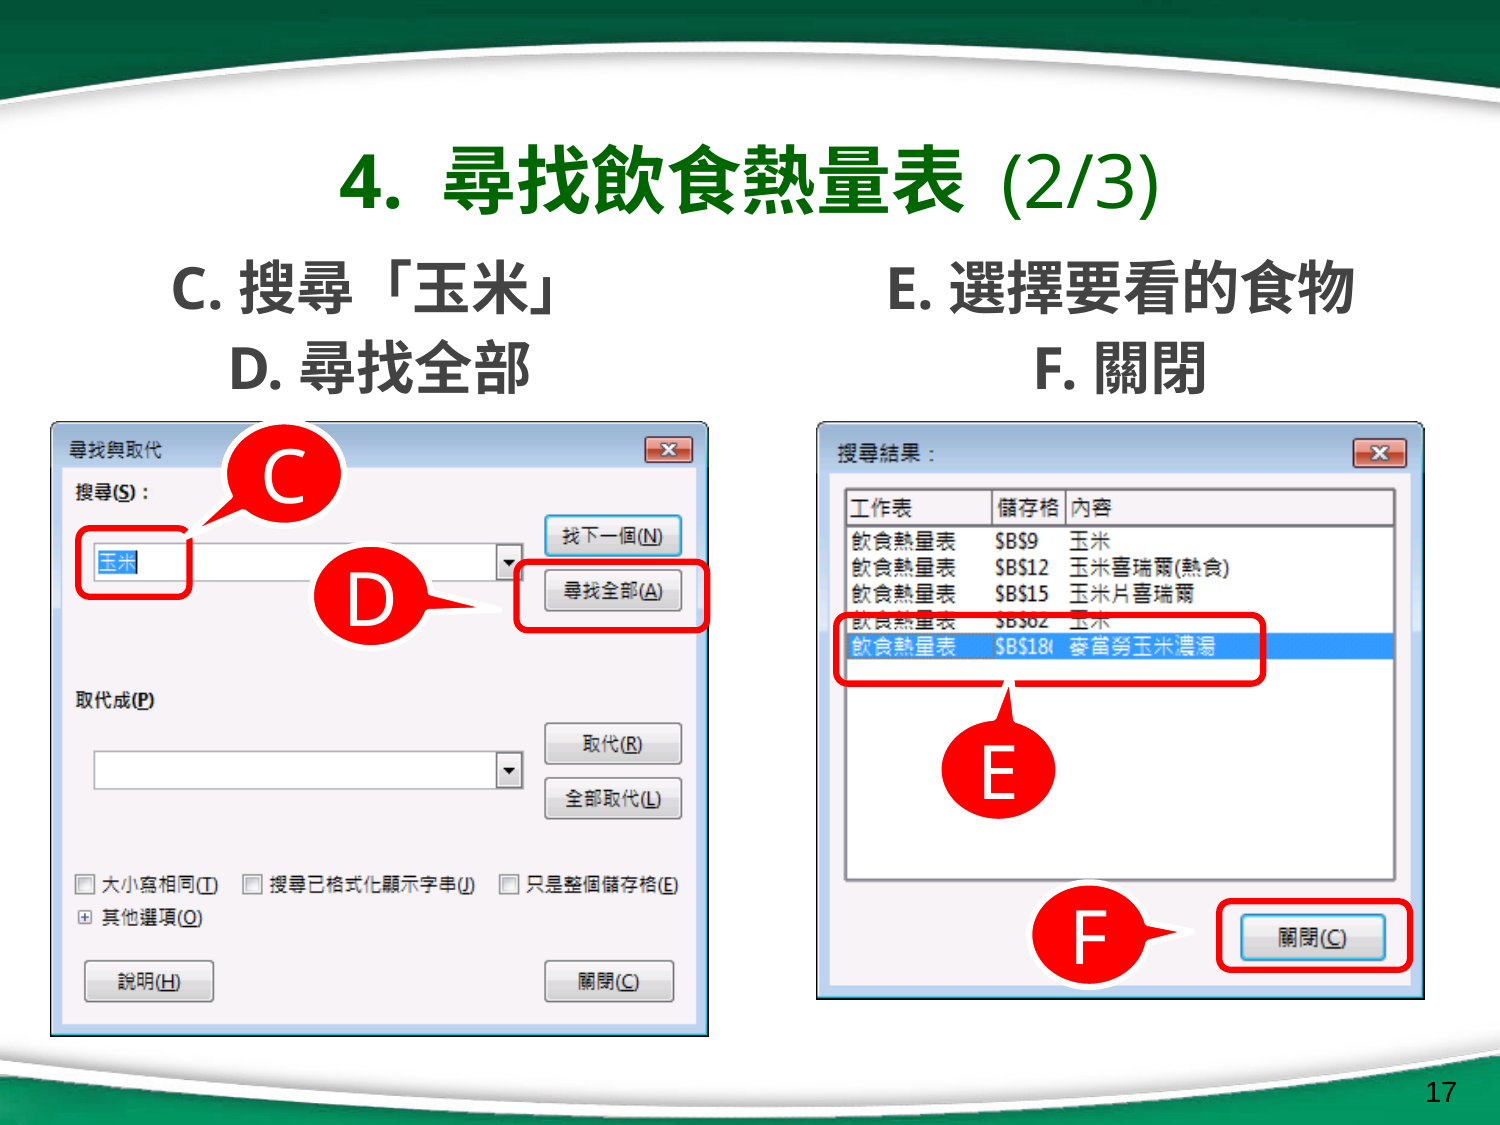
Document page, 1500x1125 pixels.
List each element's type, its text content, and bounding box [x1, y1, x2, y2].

title 4. 尋找飲食熱量表 (2/3) [51, 112, 1449, 246]
subtitle C.搜尋「玉米」 D.尋找全部 [51, 245, 708, 417]
slide_number ‹#› [1410, 1056, 1500, 1125]
subtitle E.選擇要看的食物 F.關閉 [792, 245, 1449, 417]
picture [0, 0, 1500, 1125]
